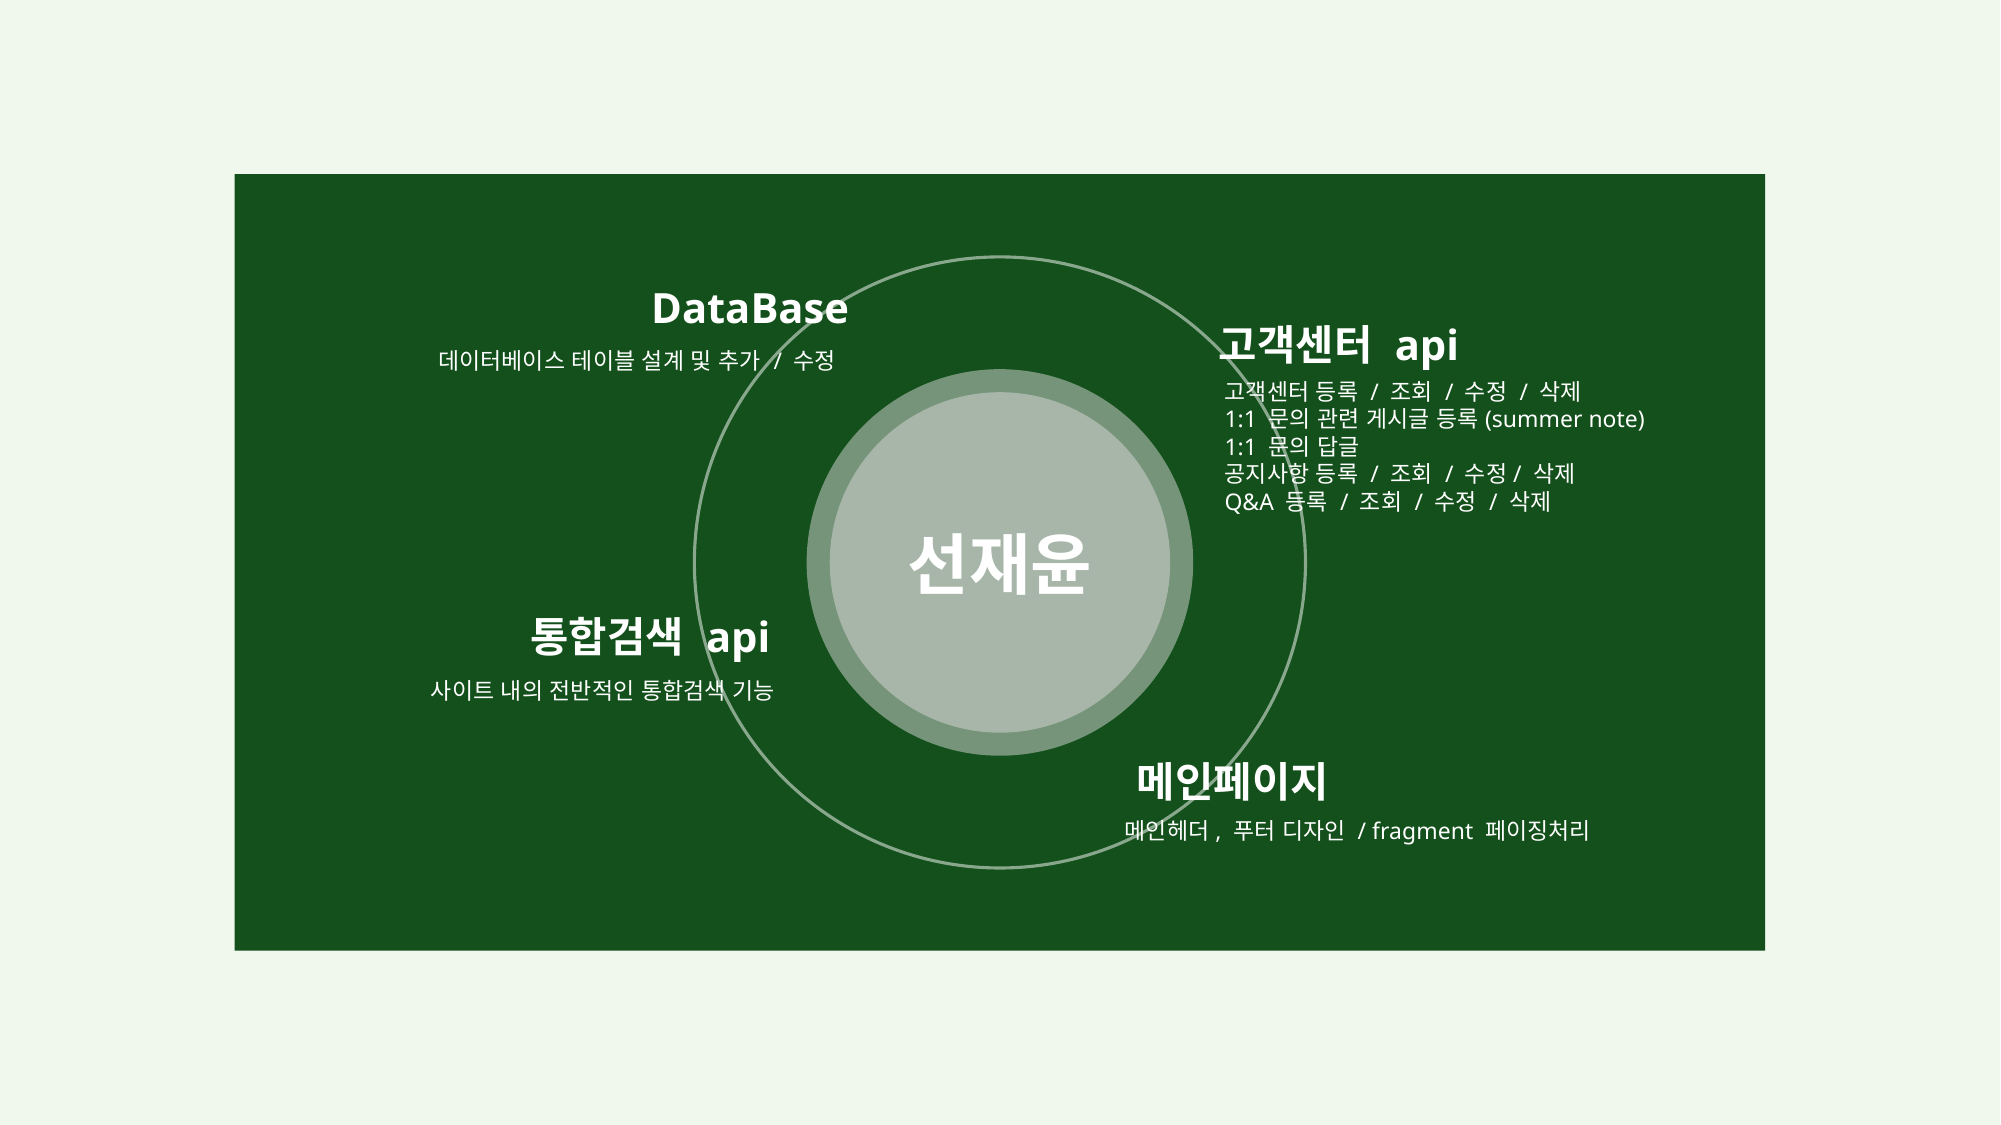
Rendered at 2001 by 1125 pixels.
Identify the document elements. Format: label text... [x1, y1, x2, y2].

text_box 데이터베이스 테이블 설계 및 추가 / 수정 [379, 339, 851, 382]
text_box DataBase [603, 274, 897, 339]
text_box 선재윤 [854, 515, 1146, 610]
text_box [233, 173, 1767, 952]
text_box [692, 255, 1308, 870]
text_box 통합검색 api [469, 603, 832, 668]
text_box 사이트 내의 전반적인 통합검색 기능 [318, 669, 791, 712]
text_box 고객센터 api [1193, 311, 1485, 376]
text_box 고객센터 등록 / 조회 / 수정 / 삭제 1:1 문의 관련 게시글 등록(summer note) 1:1 문의 답글 공지사항 등록 / 조회 / 수정/ 삭제 Q&A 등록 / 조회 / 수정 / 삭제 [1209, 370, 1838, 523]
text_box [1051, 747, 1684, 853]
